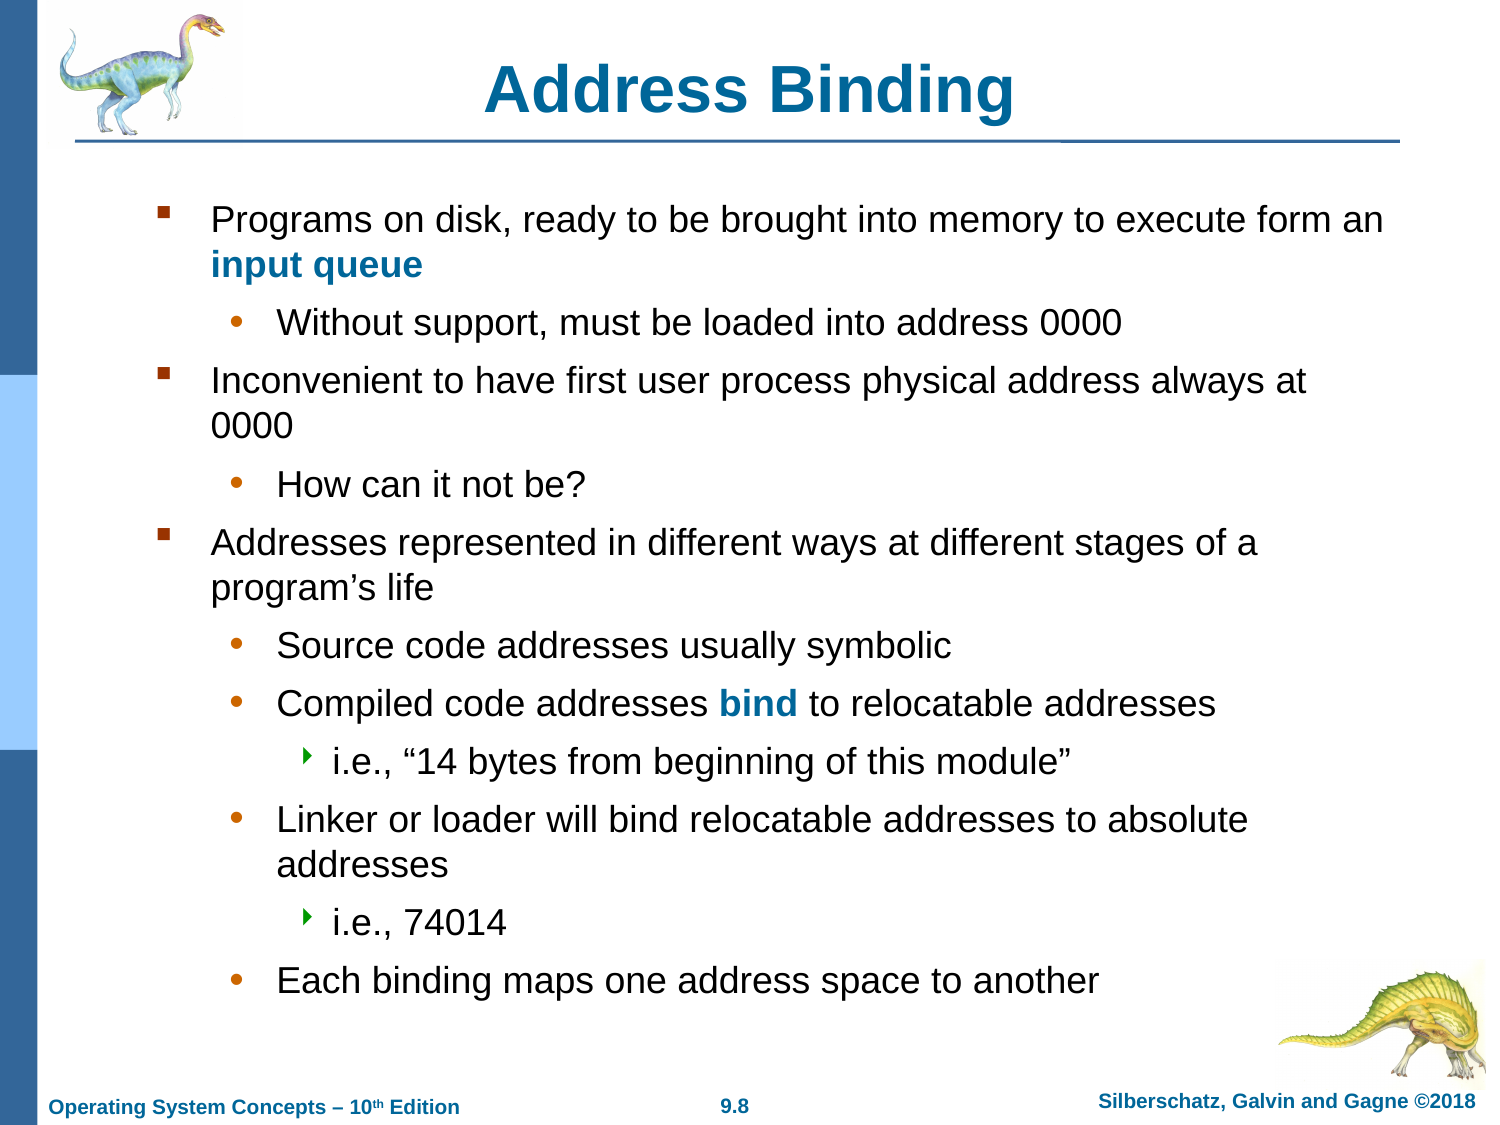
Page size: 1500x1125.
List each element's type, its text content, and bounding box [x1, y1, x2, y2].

list Programs on disk, ready to be brought into memory to execute form an input queue Without support, must be loaded into address 0000 Inconvenient to have first user process physical address always at 0000 How can it not be? Addresses represented in different ways at different stages of a program’s life Source code addresses usually symbolic Compiled code addresses bind to relocatable addresses i.e., “14 bytes from beginning of this module” Linker or loader will bind relocatable addresses to absolute addresses i.e., 74014 Each binding maps one address space to another [139, 187, 1401, 996]
picture [1275, 959, 1486, 1090]
title Address Binding [75, 38, 1425, 134]
picture [46, 0, 243, 149]
